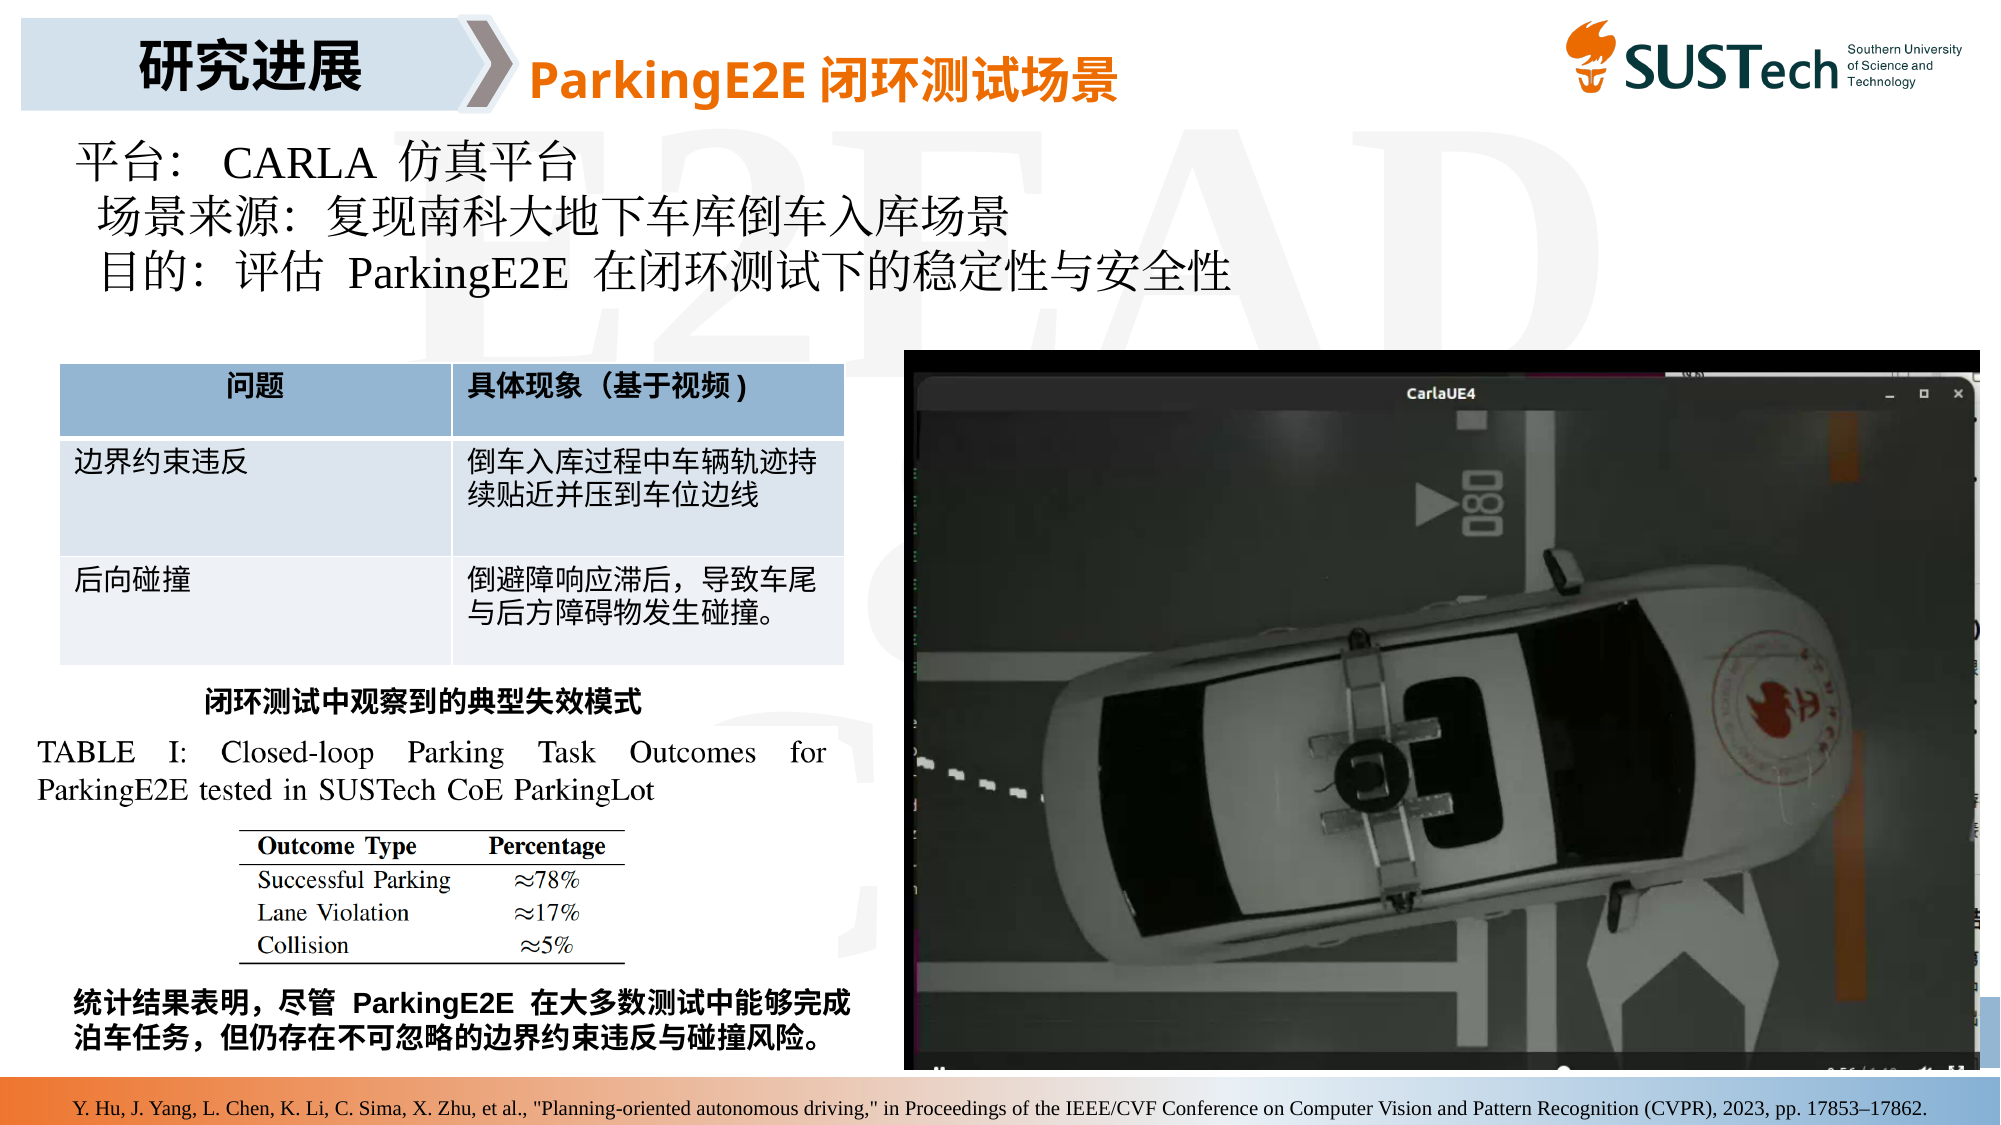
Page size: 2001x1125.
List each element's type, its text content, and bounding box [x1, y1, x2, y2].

text_box 统计结果表明，尽管 ParkingE2E 在大多数测试中能够完成泊车任务，但仍存在不可忽略的边界约束违反与碰撞风险。 [59, 976, 868, 1097]
picture [1566, 20, 1962, 93]
text_box 研究进展 [17, 22, 485, 106]
table_cell 边界约束违反 [60, 441, 451, 556]
text_box 平台：CARLA 仿真平台 场景来源：复现南科大地下车库倒车入库场景 目的：评估 ParkingE2E 在闭环测试下的稳定性与安全性 [59, 125, 1963, 305]
table_header 具体现象（基于视频) [453, 364, 844, 436]
text_box ParkingE2E闭环测试场景 [513, 11, 1387, 117]
text_box [59, 667, 771, 725]
text_box Y. Hu, J. Yang, L. Chen, K. Li, C. Sima, X. Zhu, et al., "Planning-oriented autonomous driving," in Proceedings of the IEEE/CVF Conference on Computer Vision and Pattern Recognition (CVPR), 2023, pp. 17853–17862. [0, 1083, 2000, 1125]
table_cell 倒车入库过程中车辆轨迹持续贴近并压到车位边线 [453, 441, 844, 556]
text_box 闭环测试中观察到的典型失效模式 [76, 676, 771, 725]
picture [28, 726, 838, 1009]
table_cell 倒避障响应滞后，导致车尾与后方障碍物发生碰撞。 [453, 557, 844, 665]
table_cell 后向碰撞 [60, 557, 451, 665]
table_header 问题 [60, 364, 451, 436]
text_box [903, 348, 1981, 1071]
